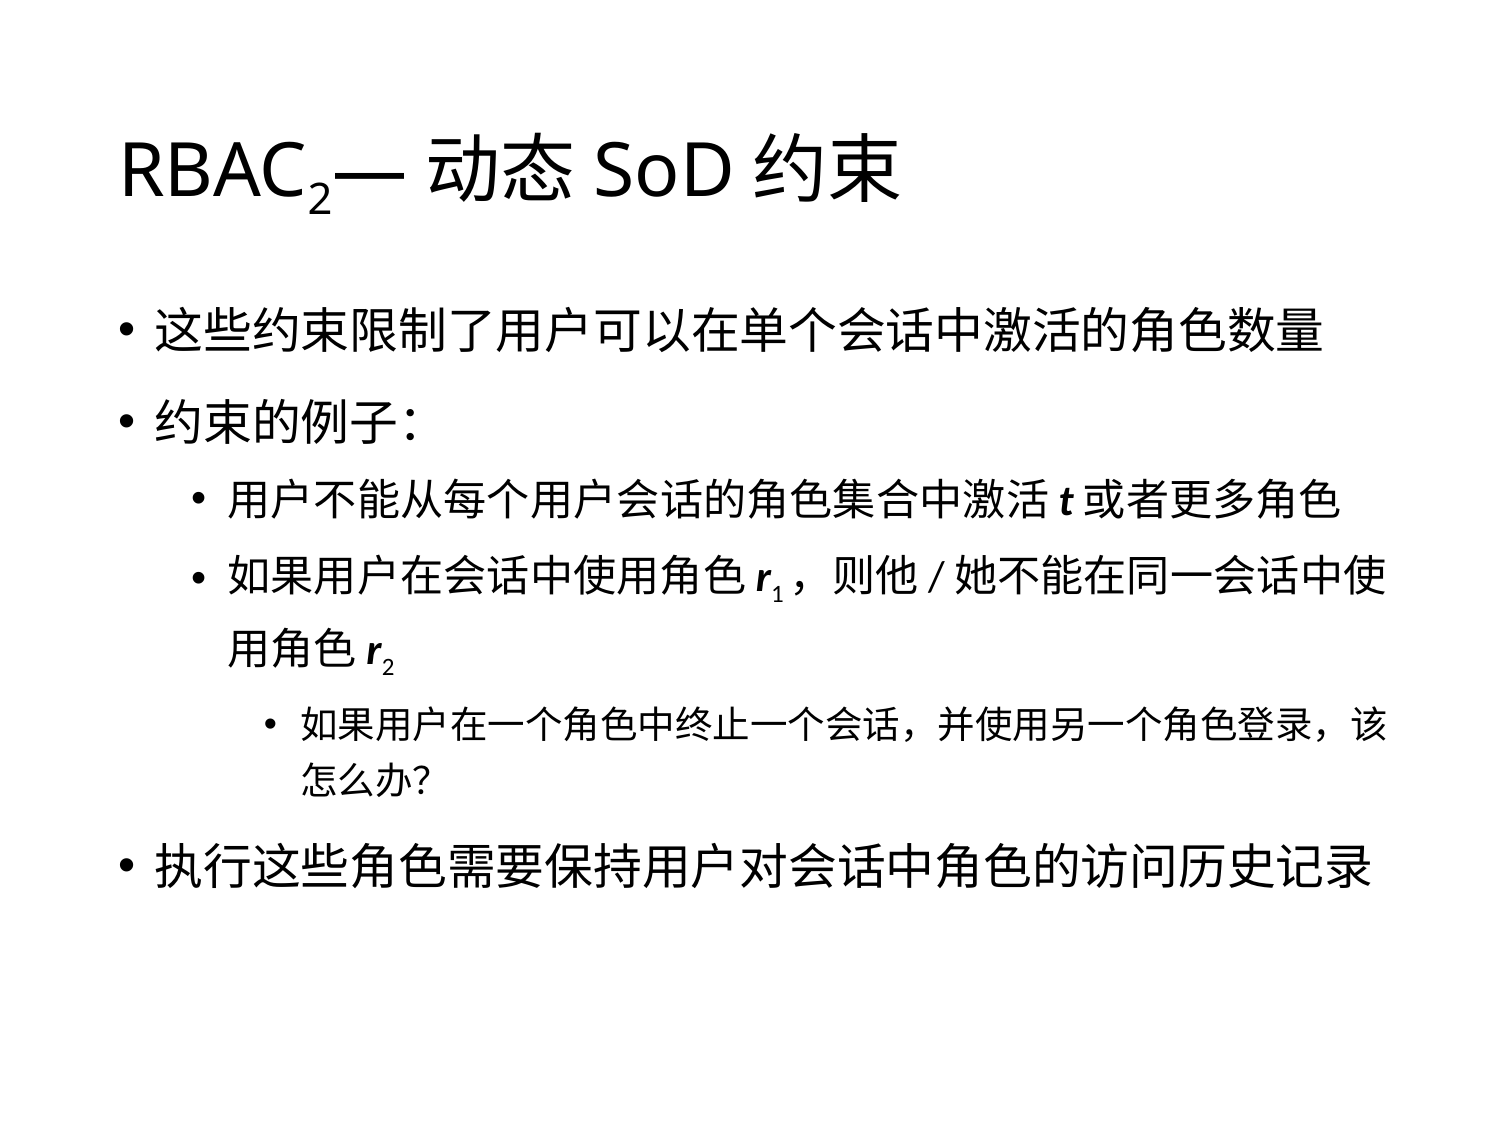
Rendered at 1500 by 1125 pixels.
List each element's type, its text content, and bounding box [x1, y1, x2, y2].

list 这些约束限制了用户可以在单个会话中激活的角色数量 约束的例子： 用户不能从每个用户会话的角色集合中激活t或者更多角色 如果用户在会话中使用角色r1，则他/她不能在同一会话中使用角色r2 如果用户在一个角色中终止一个会话，并使用另一个角色登录，该怎么办？ 执行这些角色需要保持用户对会话中角色的访问历史记录 [103, 277, 1419, 1040]
title RBAC2—动态SoD约束 [103, 59, 1397, 277]
